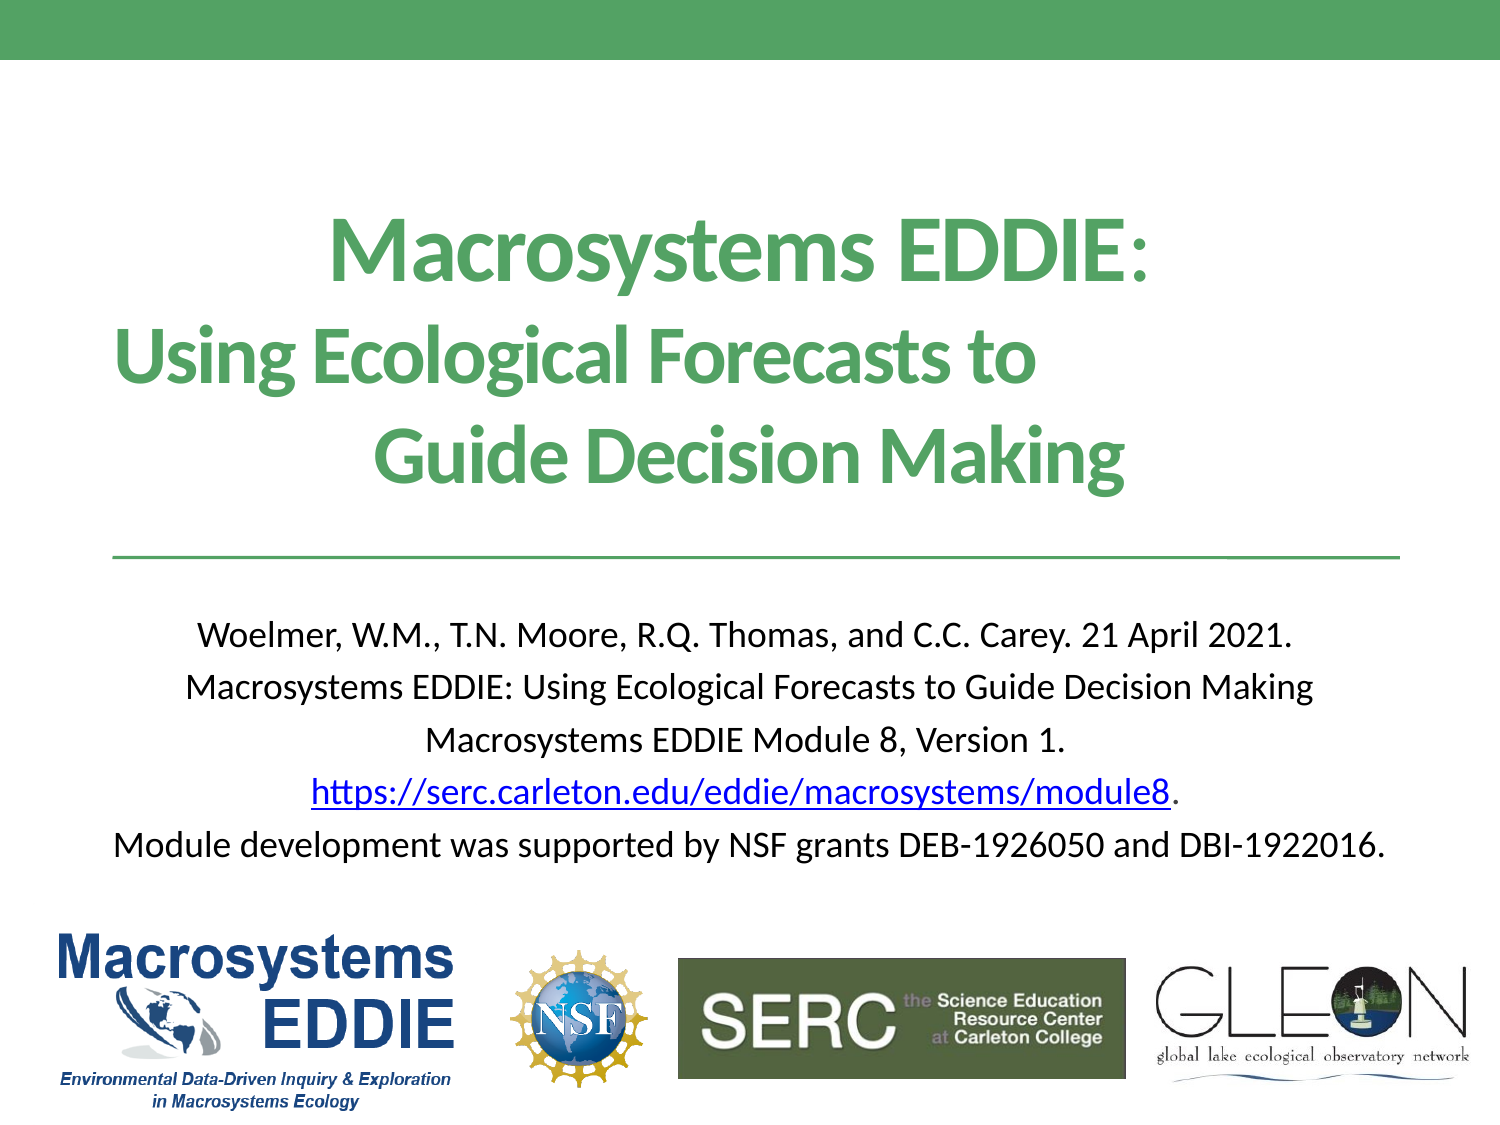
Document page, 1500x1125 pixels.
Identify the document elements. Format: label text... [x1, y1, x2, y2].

text_box Woelmer, W.M., T.N. Moore, R.Q. Thomas, and C.C. Carey. 21 April 2021. Macrosystems EDDIE: Using Ecological Forecasts to Guide Decision Making Macrosystems EDDIE Module 8, Version 1. https://serc.carleton.edu/eddie/macrosystems/module8. Module development was supported by NSF grants DEB-1926050 and DBI-1922016. [0, 608, 1500, 890]
title Macrosystems EDDIE: Using Ecological Forecasts to Guide Decision Making [0, 153, 1500, 608]
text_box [19, 898, 1477, 1125]
